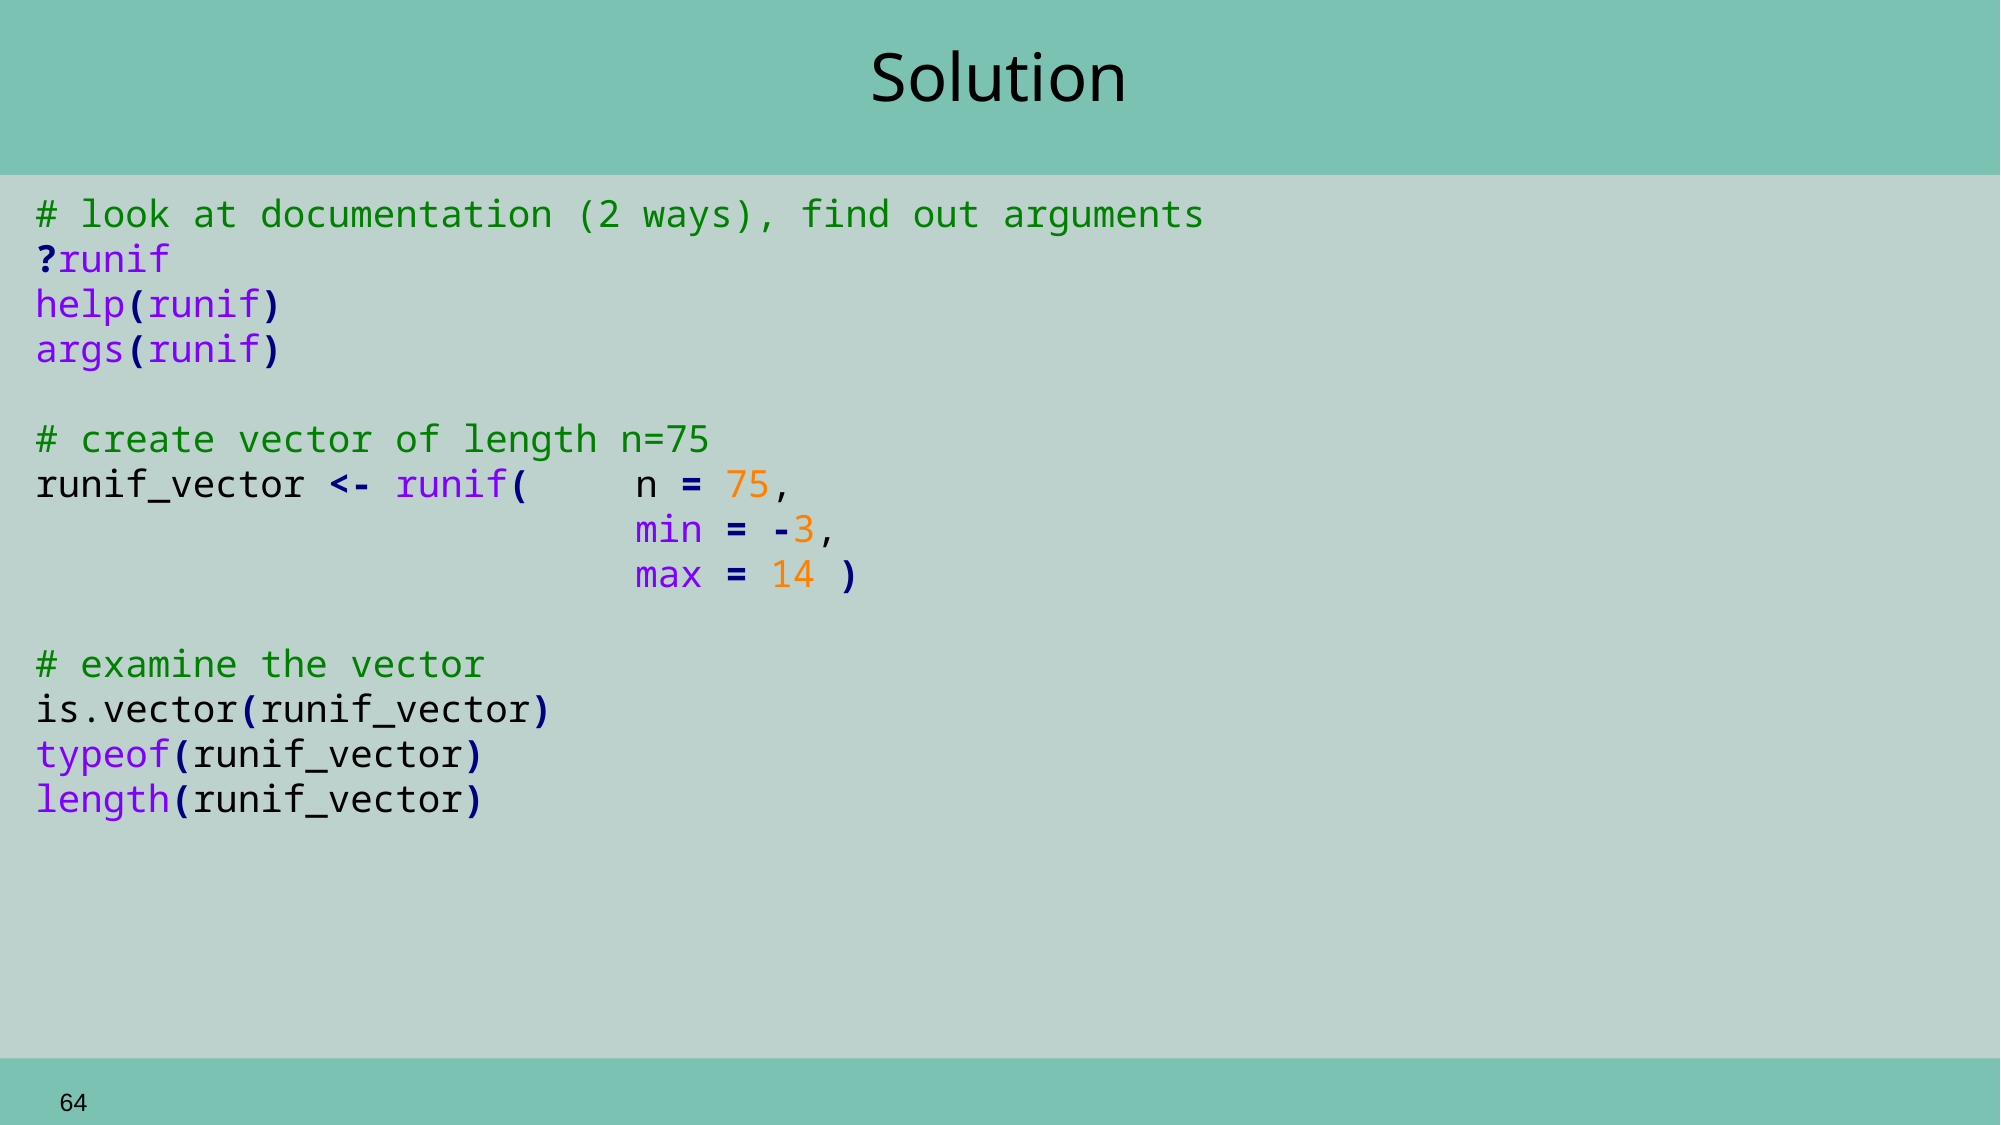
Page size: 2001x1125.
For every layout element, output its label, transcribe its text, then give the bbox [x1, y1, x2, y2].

title Solution [150, 0, 1850, 150]
list # look at documentation (2 ways), find out arguments ?runif help(runif) args(runif) # create vector of length n=75 runif_vector <- runif( n = 75, min = -3, max = 14 ) # examine the vector is.vector(runif_vector) typeof(runif_vector) length(runif_vector) [0, 174, 2000, 1059]
